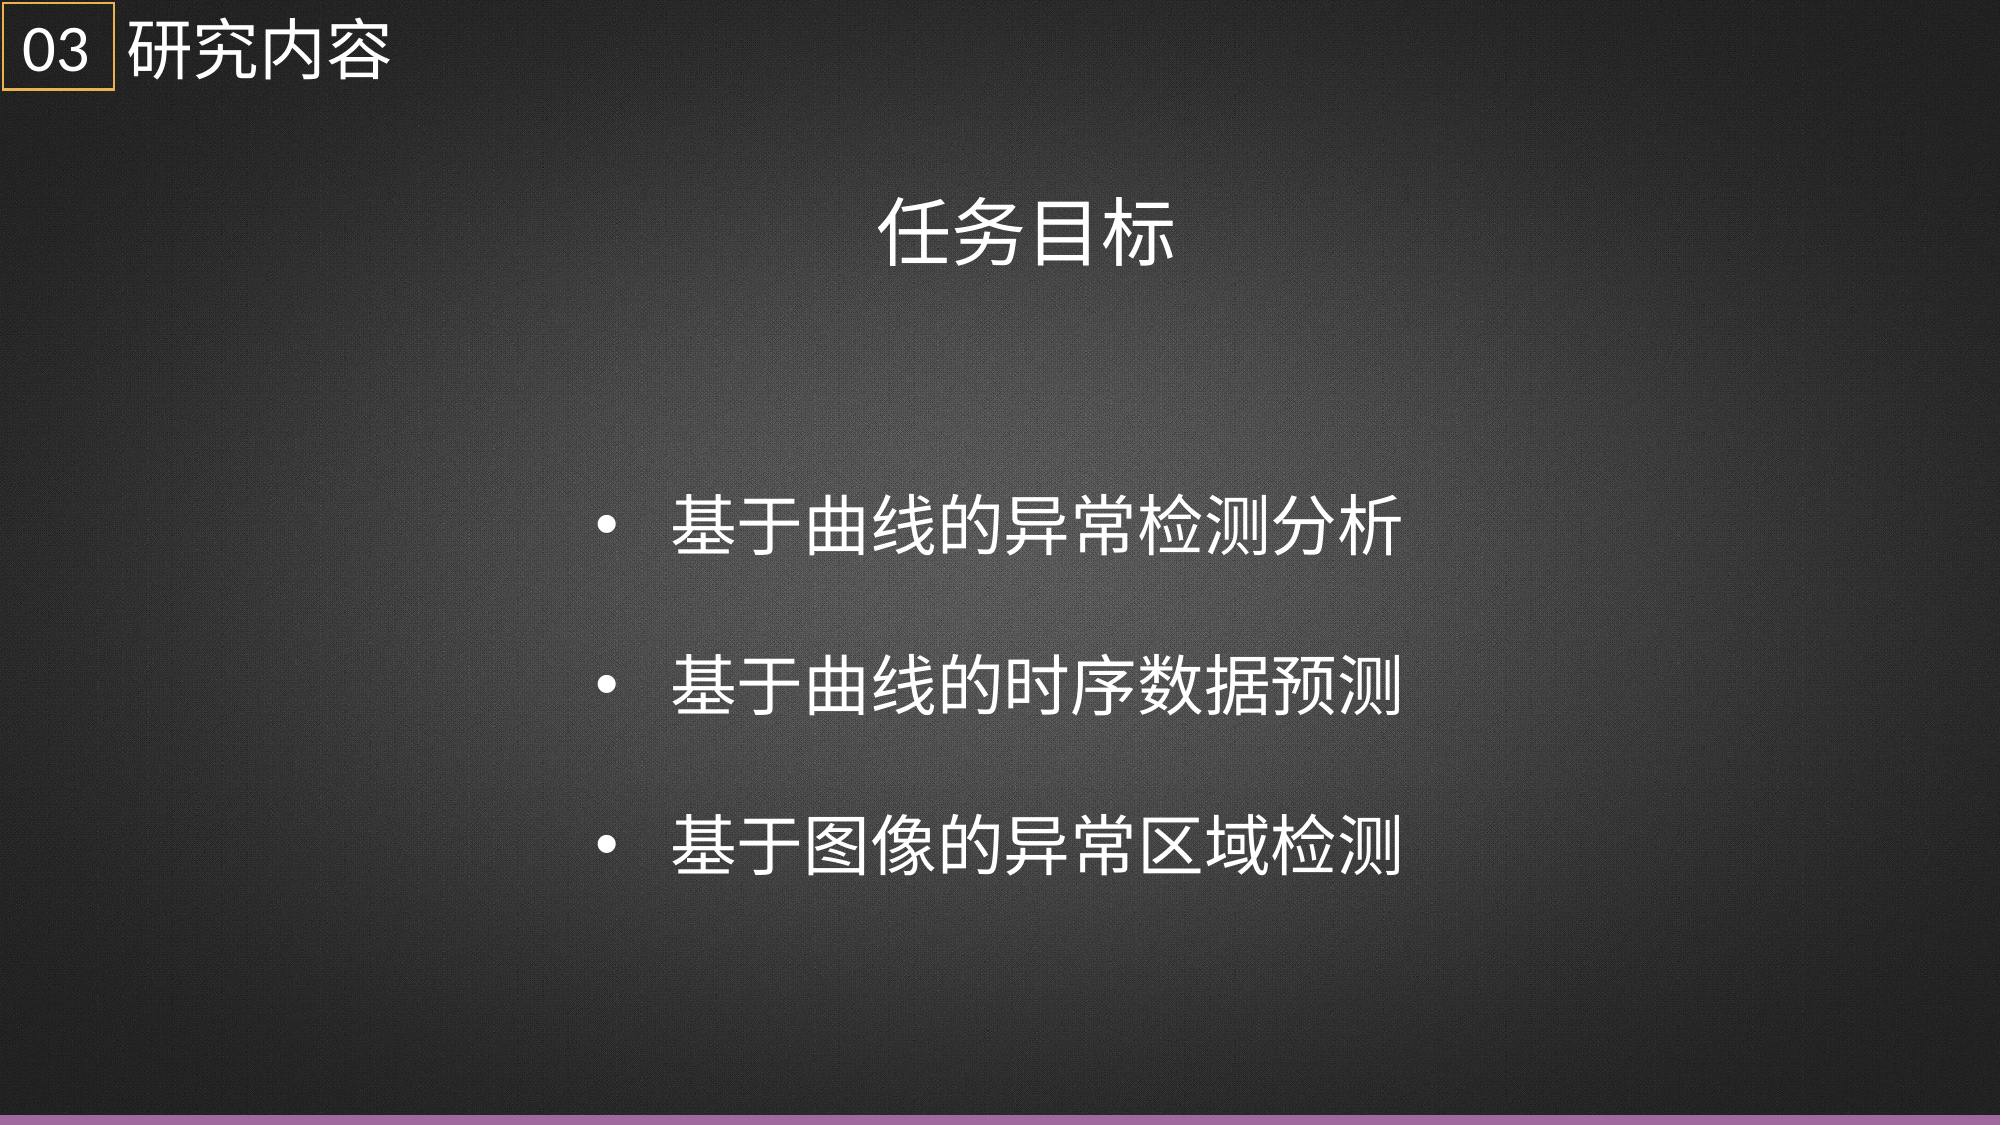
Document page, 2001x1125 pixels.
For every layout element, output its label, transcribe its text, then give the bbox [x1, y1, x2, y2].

text_box 研究内容 [111, 0, 614, 96]
text_box 基于曲线的异常检测分析 基于曲线的时序数据预测 基于图像的异常区域检测 [580, 396, 1420, 891]
picture [0, 0, 2000, 1114]
text_box 任务目标 [756, 177, 1298, 283]
text_box 03 [0, 0, 112, 93]
text_box [0, 1114, 2000, 1125]
